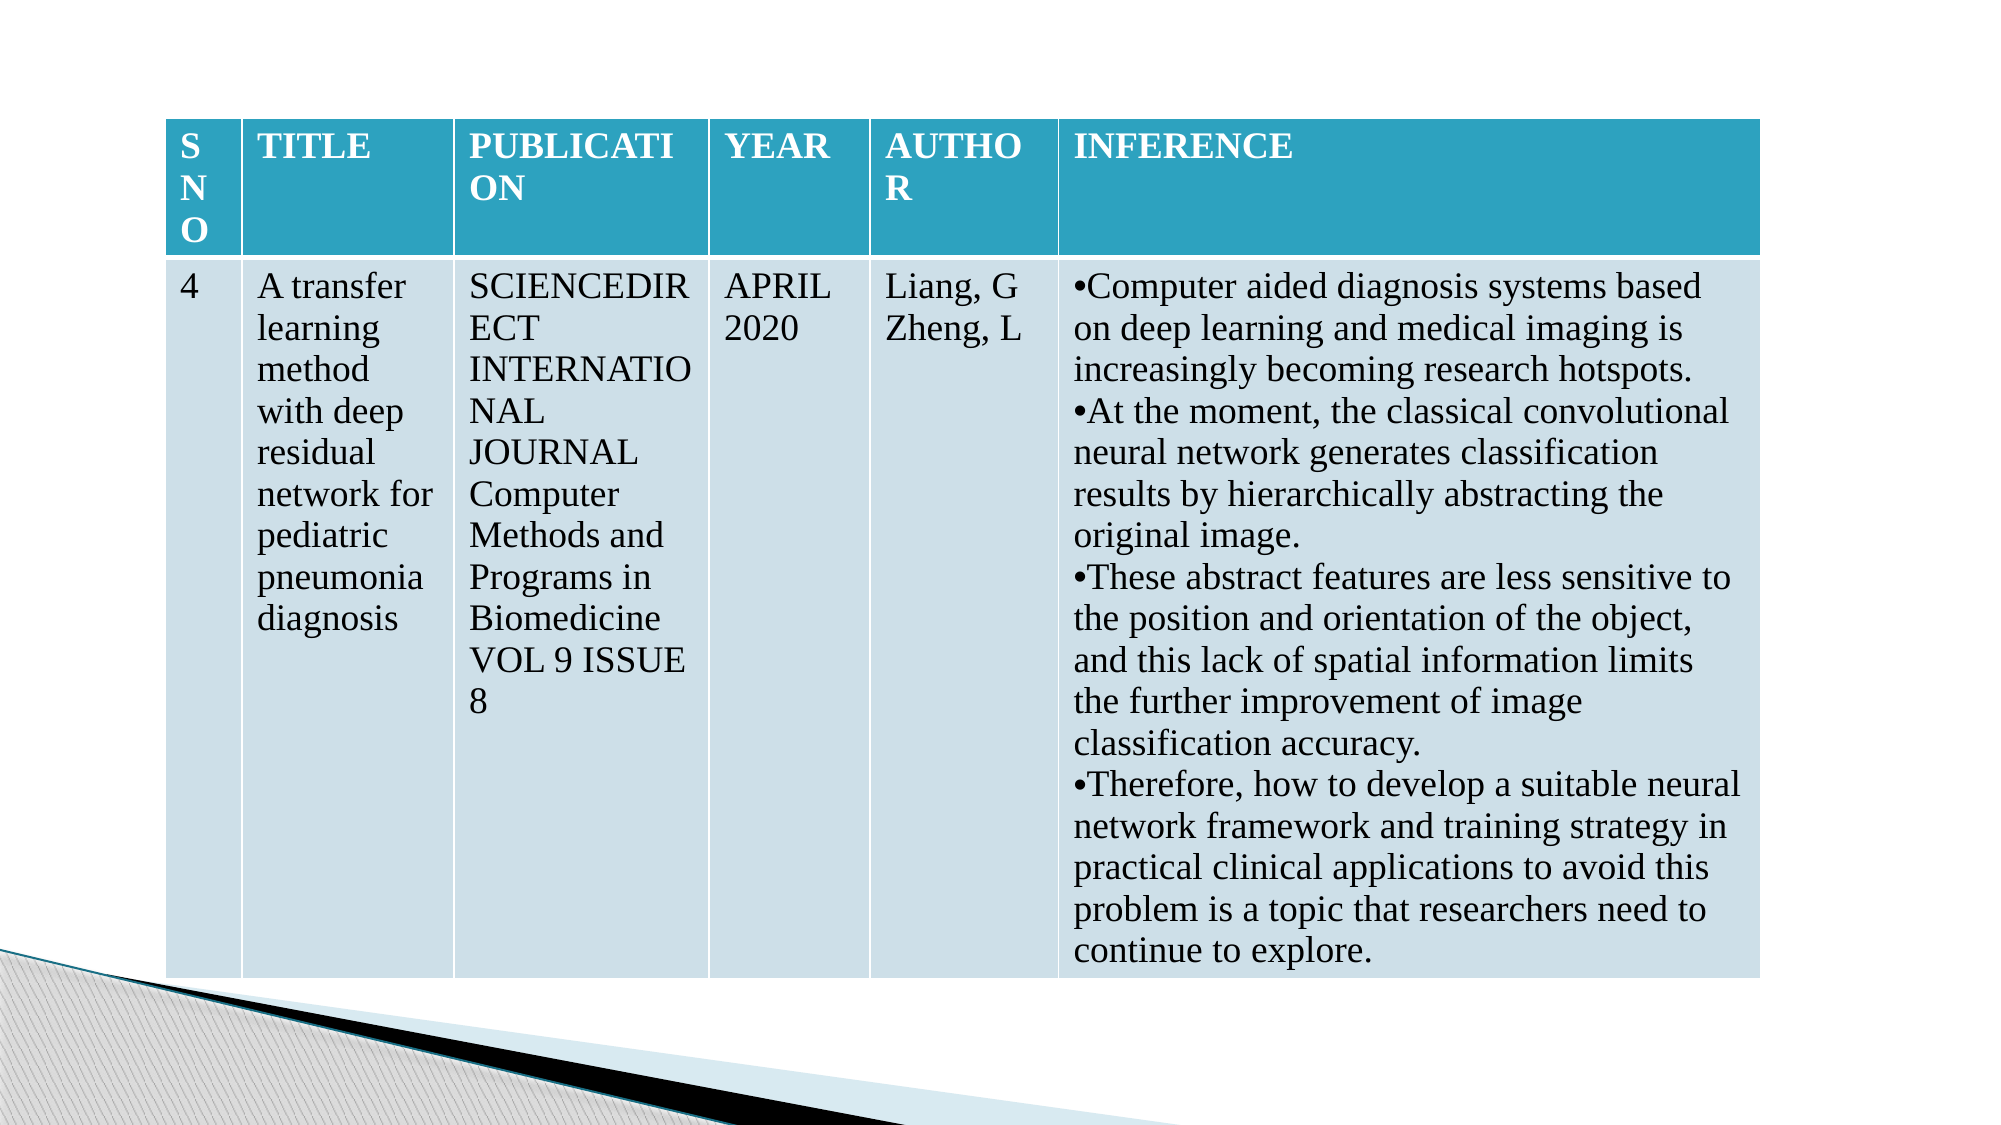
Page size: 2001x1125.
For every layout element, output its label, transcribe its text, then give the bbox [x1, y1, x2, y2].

table_header YEAR [710, 119, 869, 255]
table_cell Liang, G Zheng, L [871, 260, 1058, 978]
table_cell A transfer learning method with deep residual network for pediatric pneumonia diagnosis [243, 260, 453, 978]
table_cell Computer aided diagnosis systems based on deep learning and medical imaging is increasingly becoming research hotspots. At the moment, the classical convolutional neural network generates classification results by hierarchically abstracting the original image. These abstract features are less sensitive to the position and orientation of the object, and this lack of spatial information limits the further improvement of image classification accuracy. Therefore, how to develop a suitable neural network framework and training strategy in practical clinical applications to avoid this problem is a topic that researchers need to continue to explore. [1059, 260, 1760, 978]
table_header INFERENCE [1059, 119, 1760, 255]
table_cell APRIL 2020 [710, 260, 869, 978]
table_header TITLE [243, 119, 453, 255]
table_header AUTHOR [871, 119, 1058, 255]
table_cell 4 [166, 260, 241, 978]
table_cell SCIENCEDIRECT INTERNATIONAL JOURNAL Computer Methods and Programs in Biomedicine VOL 9 ISSUE 8 [455, 260, 708, 978]
table_header SNO [166, 119, 241, 255]
table_header PUBLICATION [455, 119, 708, 255]
